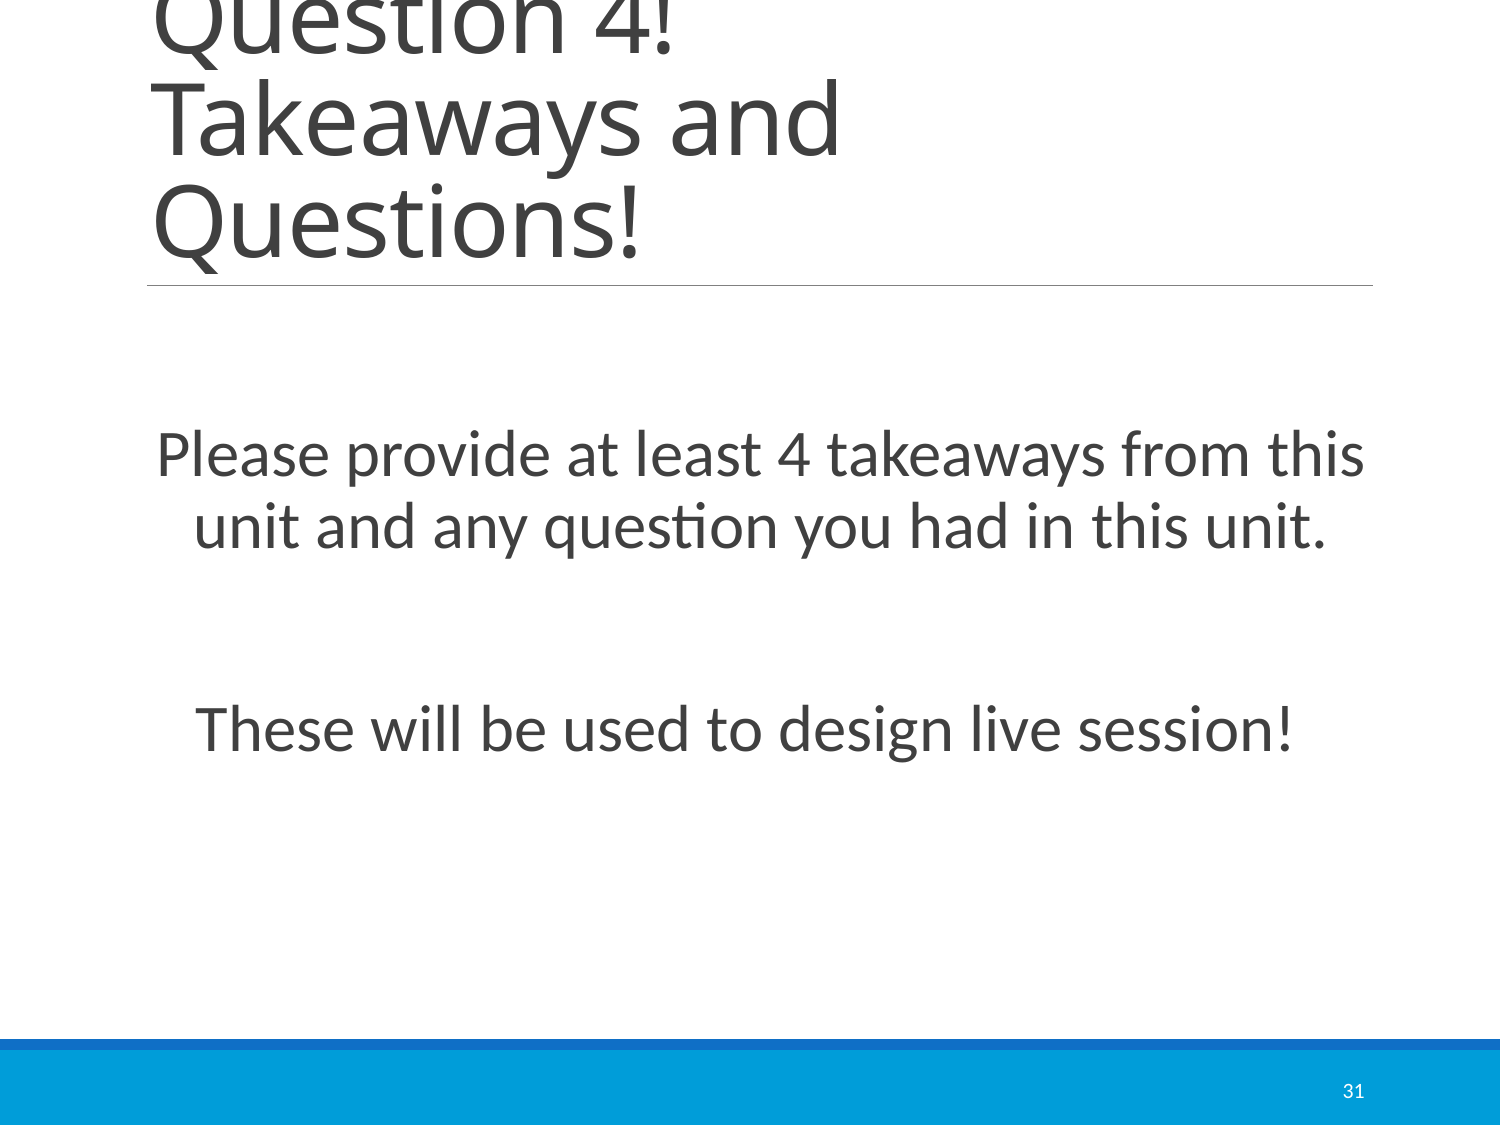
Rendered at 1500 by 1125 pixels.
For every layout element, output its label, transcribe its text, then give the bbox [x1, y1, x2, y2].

title Question 4! Takeaways and Questions! [135, 47, 1373, 285]
list Please provide at least 4 takeaways from this unit and any question you had in this unit. These will be used to design live session! [135, 302, 1373, 963]
slide_number 31 [1218, 1059, 1380, 1120]
